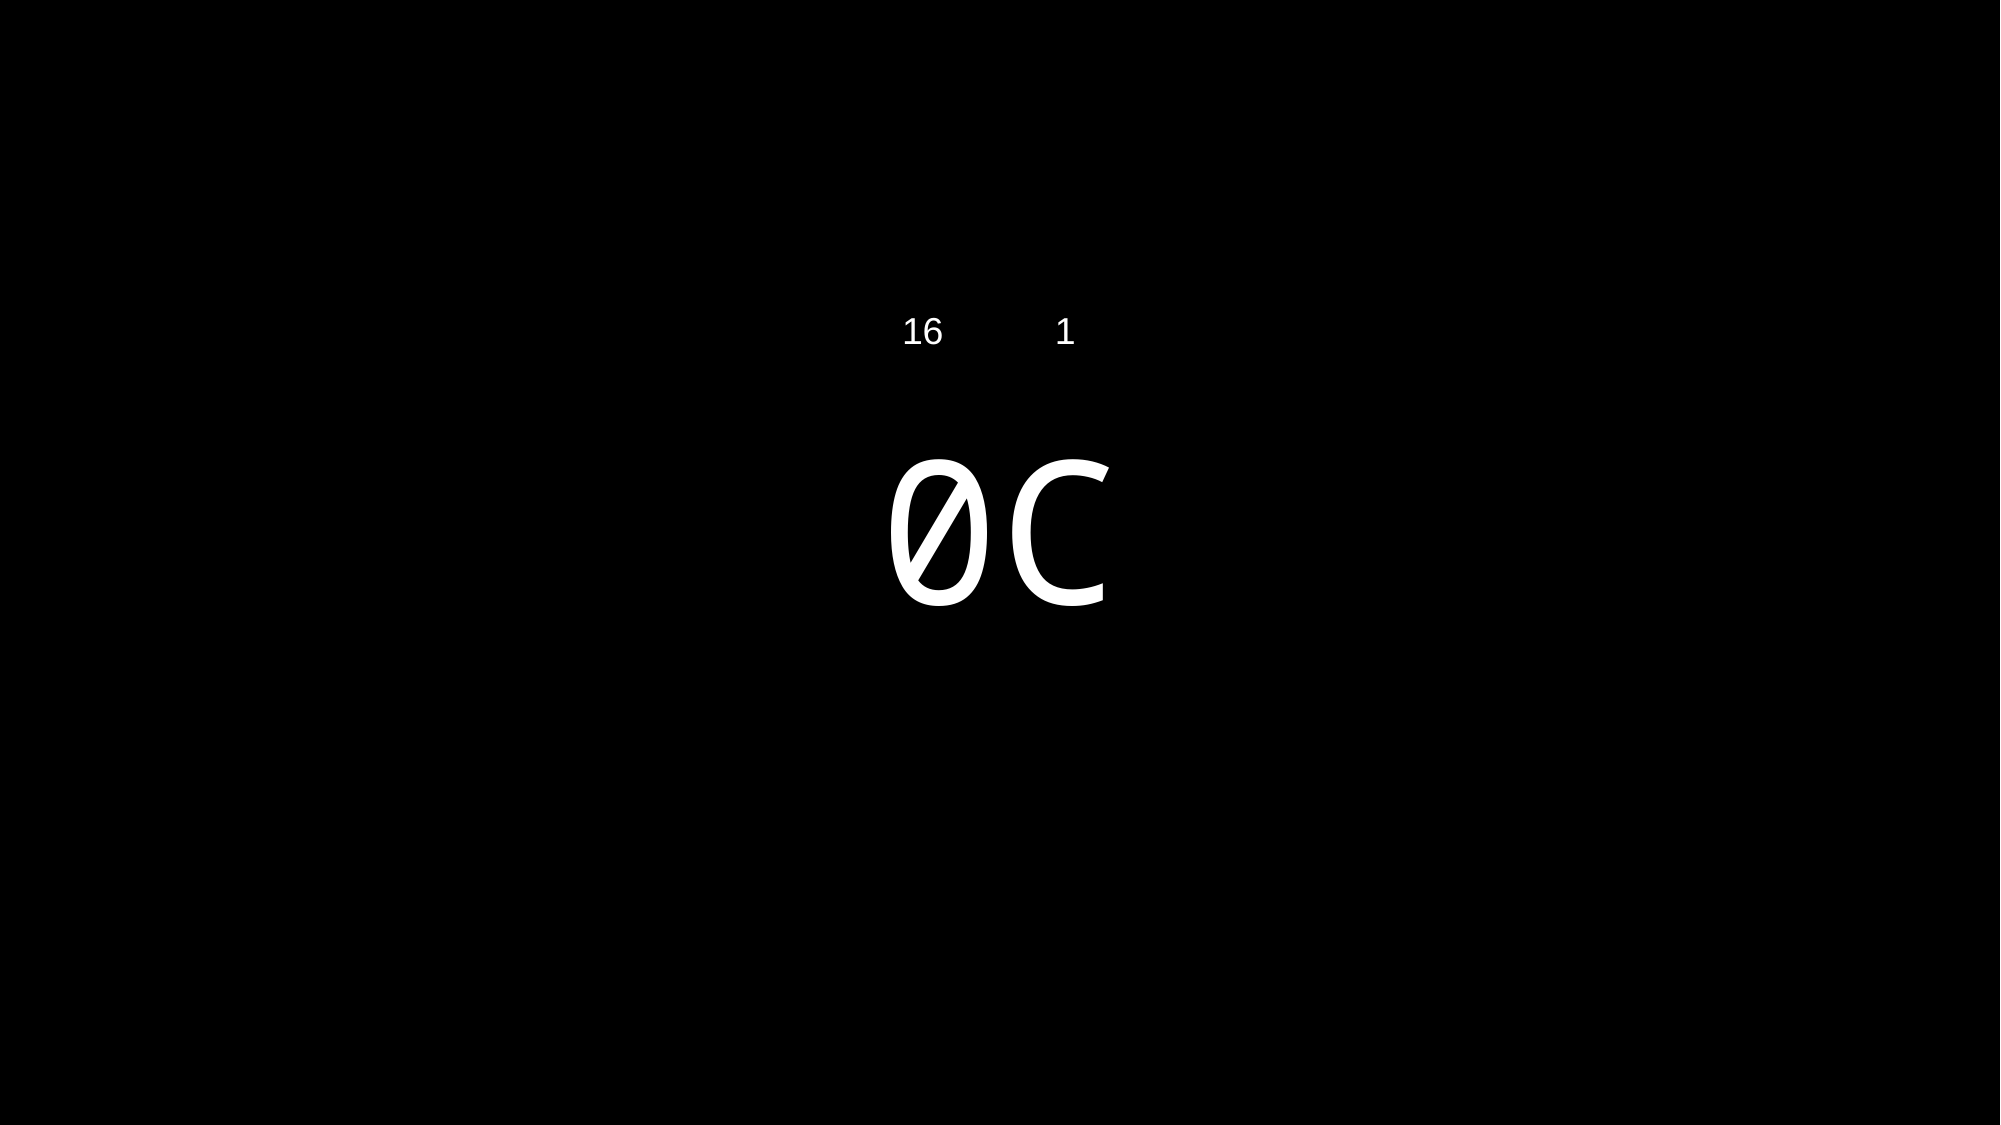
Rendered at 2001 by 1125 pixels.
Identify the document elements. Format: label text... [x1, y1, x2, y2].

text_box 0C [0, 389, 2000, 736]
text_box 1 [985, 291, 1145, 390]
text_box 16 [843, 291, 985, 390]
